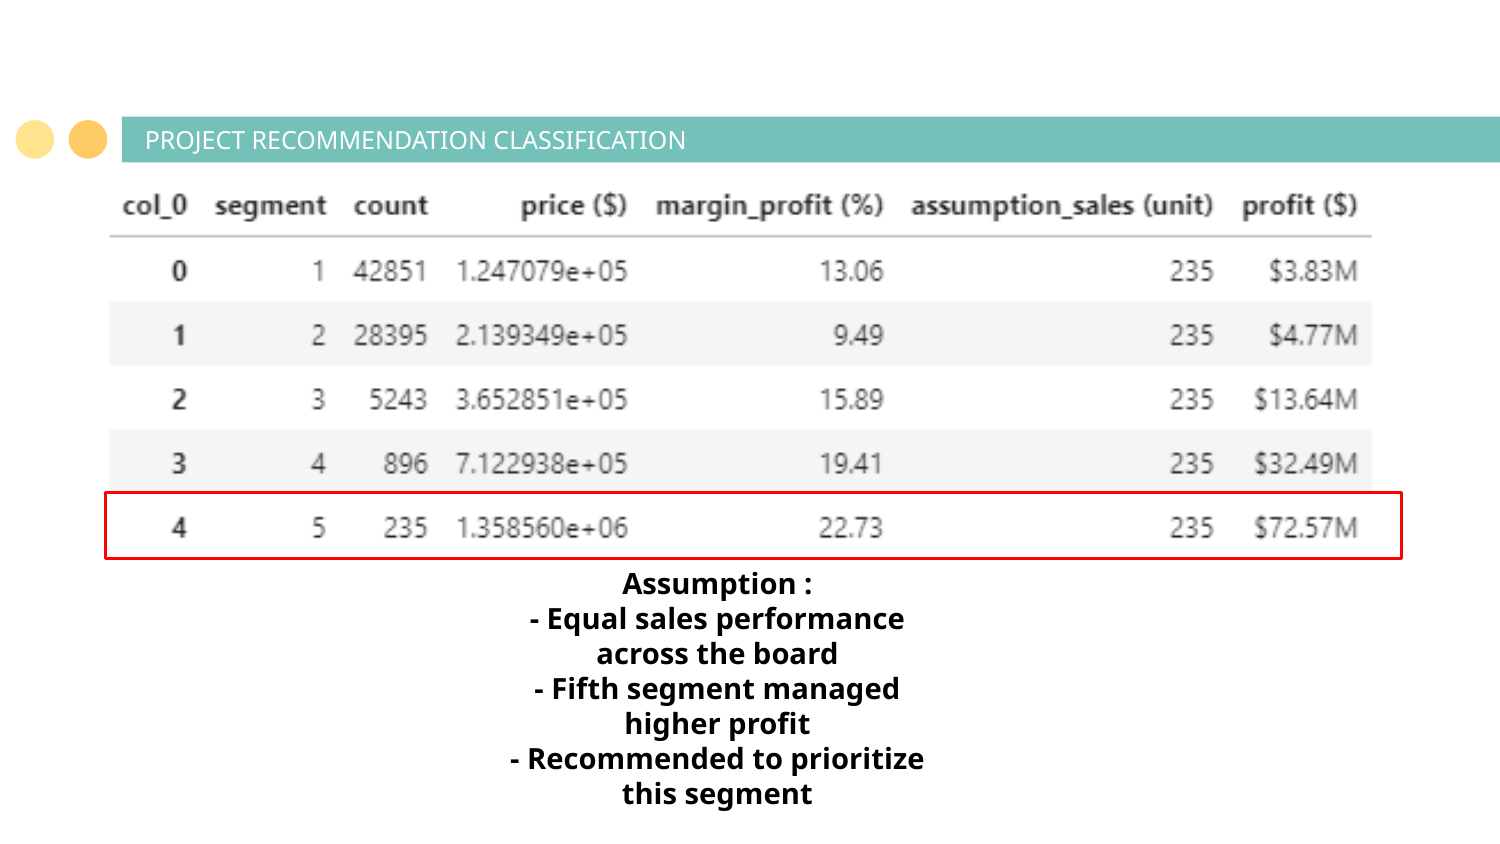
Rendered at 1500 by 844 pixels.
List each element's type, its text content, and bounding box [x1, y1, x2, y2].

picture [99, 166, 1402, 591]
title PROJECT RECOMMENDATION CLASSIFICATION [129, 118, 952, 165]
text_box Assumption : - Equal sales performance across the board - Fifth segment managed higher profit - Recommended to prioritize this segment [483, 599, 952, 818]
